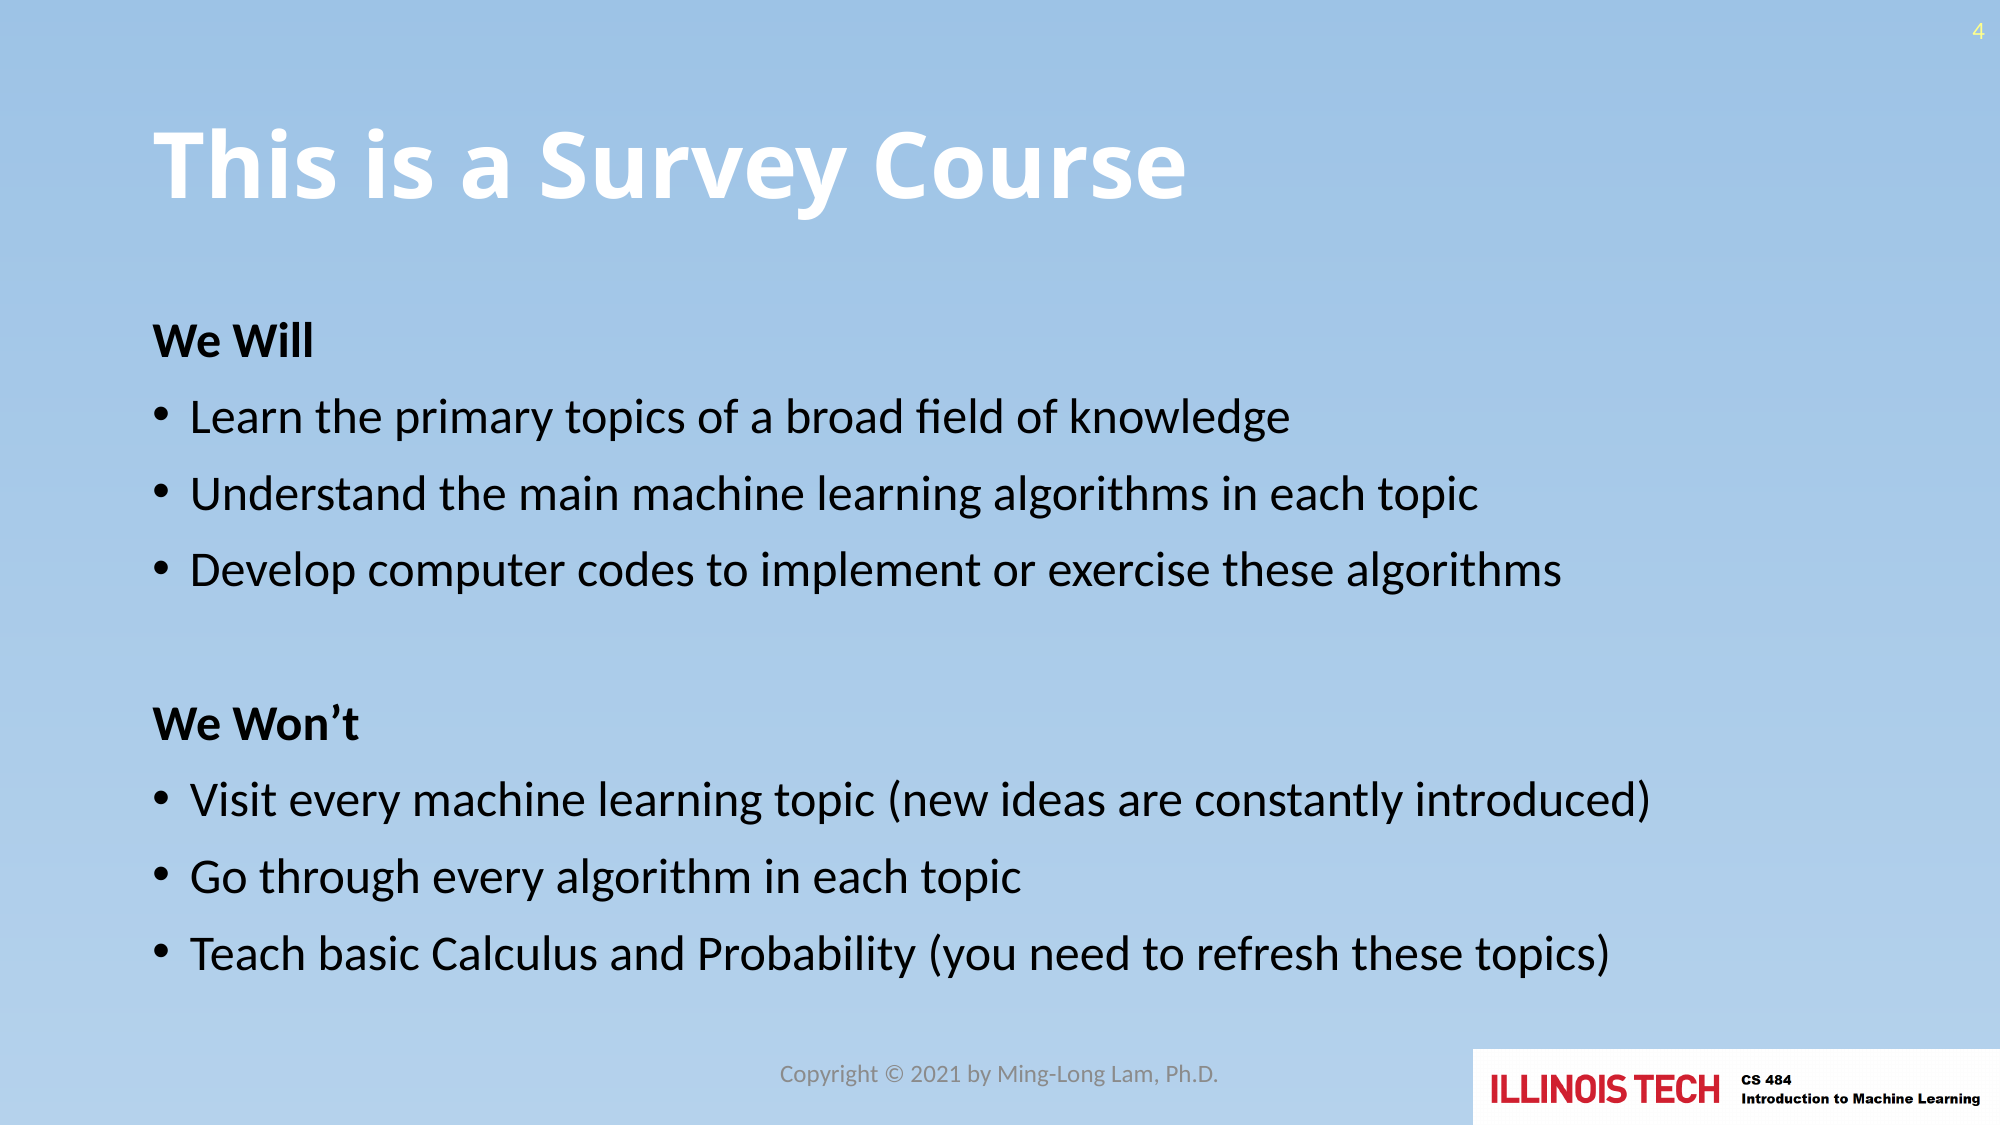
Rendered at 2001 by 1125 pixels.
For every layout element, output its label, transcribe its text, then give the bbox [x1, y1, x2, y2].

picture [1473, 1049, 2000, 1125]
footer Copyright © 2021 by Ming-Long Lam, Ph.D. [662, 1042, 1338, 1103]
slide_number 4 [1550, 0, 2000, 60]
title This is a Survey Course [137, 69, 1863, 268]
list We Will Learn the primary topics of a broad field of knowledge Understand the main machine learning algorithms in each topic Develop computer codes to implement or exercise these algorithms We Won’t Visit every machine learning topic (new ideas are constantly introduced) Go through every algorithm in each topic Teach basic Calculus and Probability (you need to refresh these topics) [137, 299, 1863, 1014]
